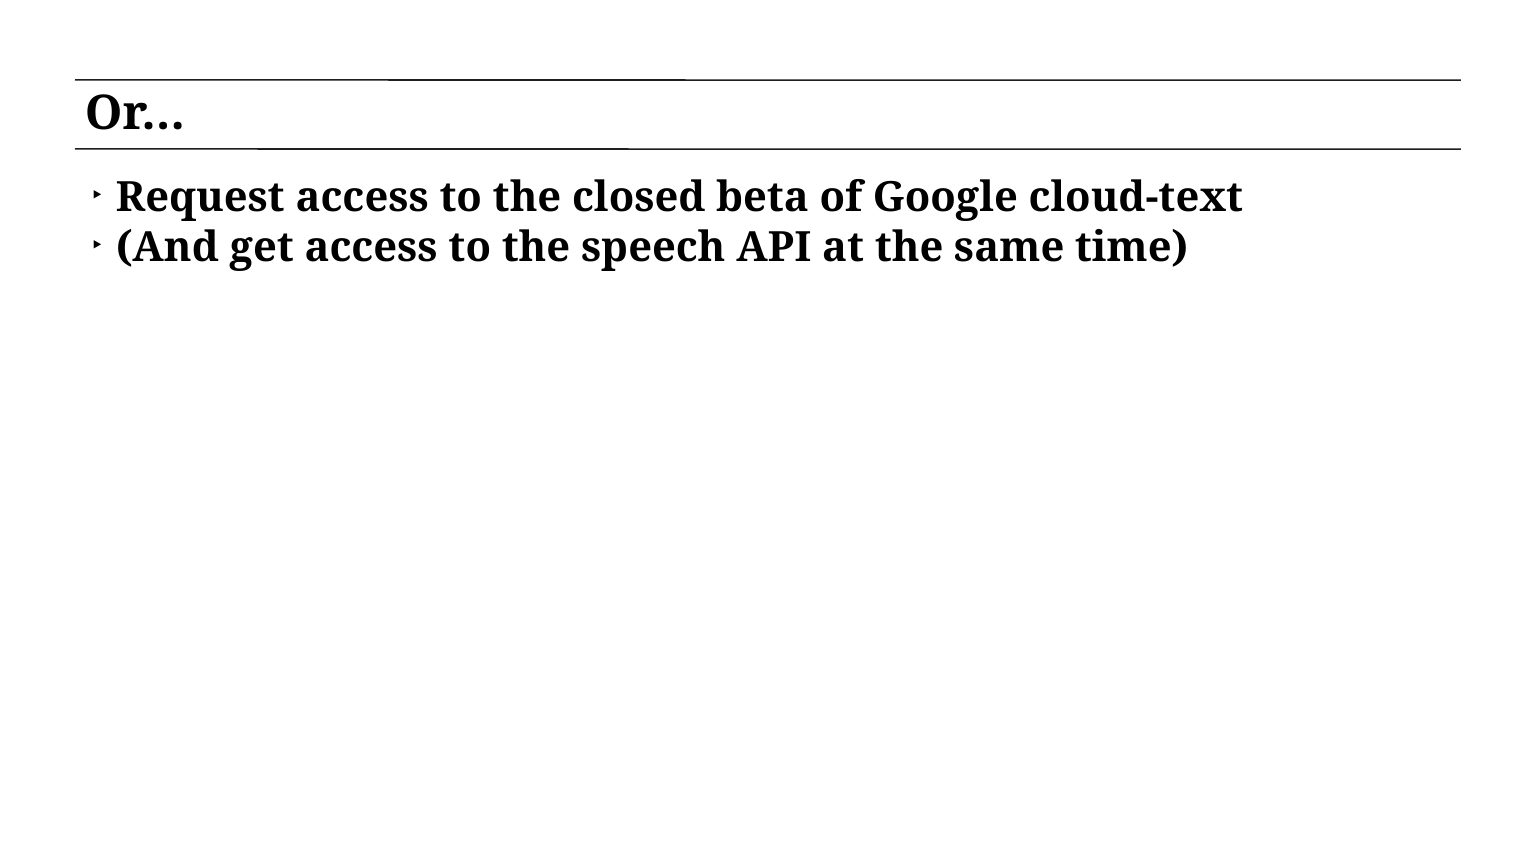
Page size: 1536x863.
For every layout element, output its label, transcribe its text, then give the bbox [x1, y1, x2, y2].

title Or… [76, 82, 1369, 160]
list Request access to the closed beta of Google cloud-text (And get access to the speech API at the same time) [76, 160, 1460, 823]
